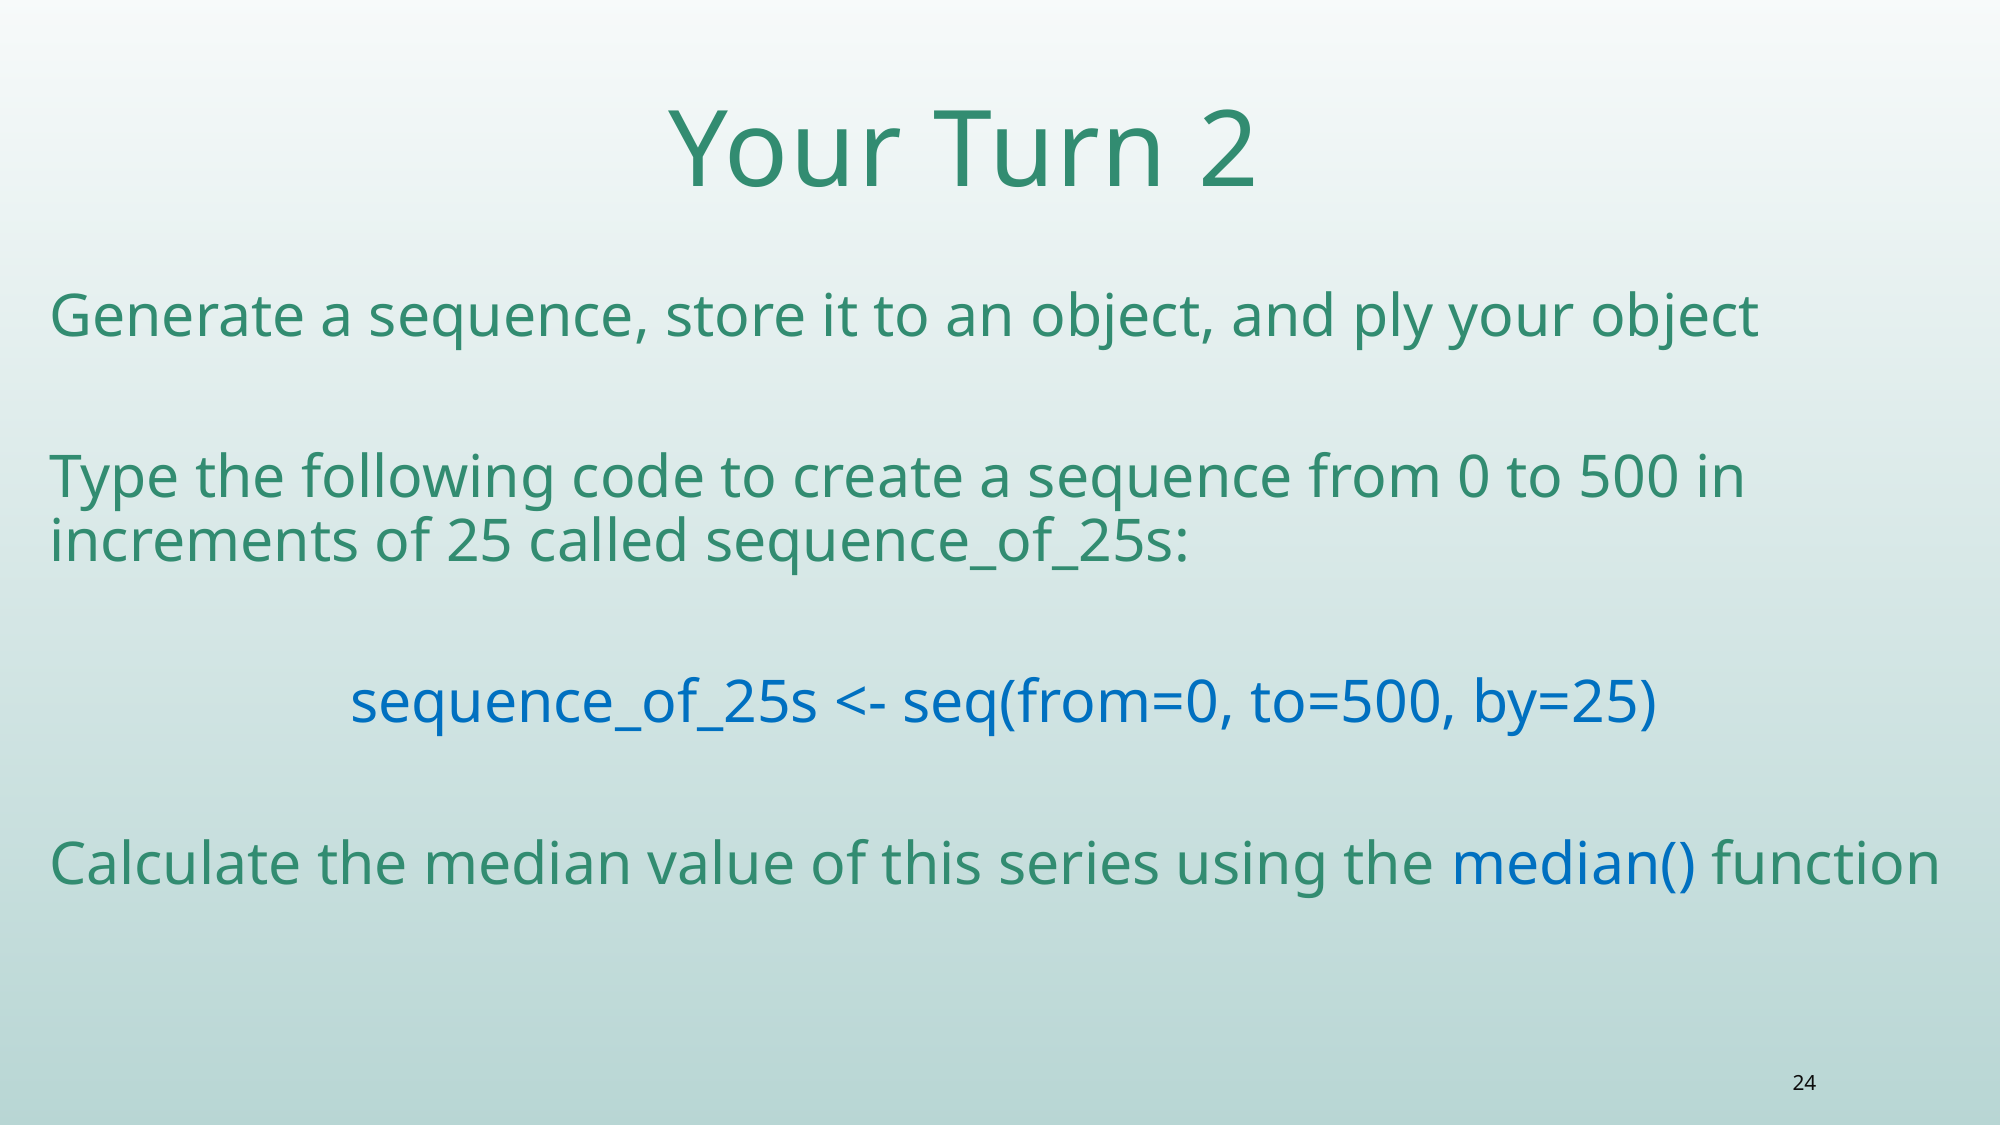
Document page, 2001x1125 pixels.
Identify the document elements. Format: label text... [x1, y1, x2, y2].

list Generate a sequence, store it to an object, and ply your object Type the following code to create a sequence from 0 to 500 in increments of 25 called sequence_of_25s: sequence_of_25s <- seq(from=0, to=500, by=25) Calculate the median value of this series using the median() function [41, 277, 1967, 980]
title Your Turn 2 [168, 96, 1763, 277]
slide_number 24 [1777, 1061, 1938, 1107]
